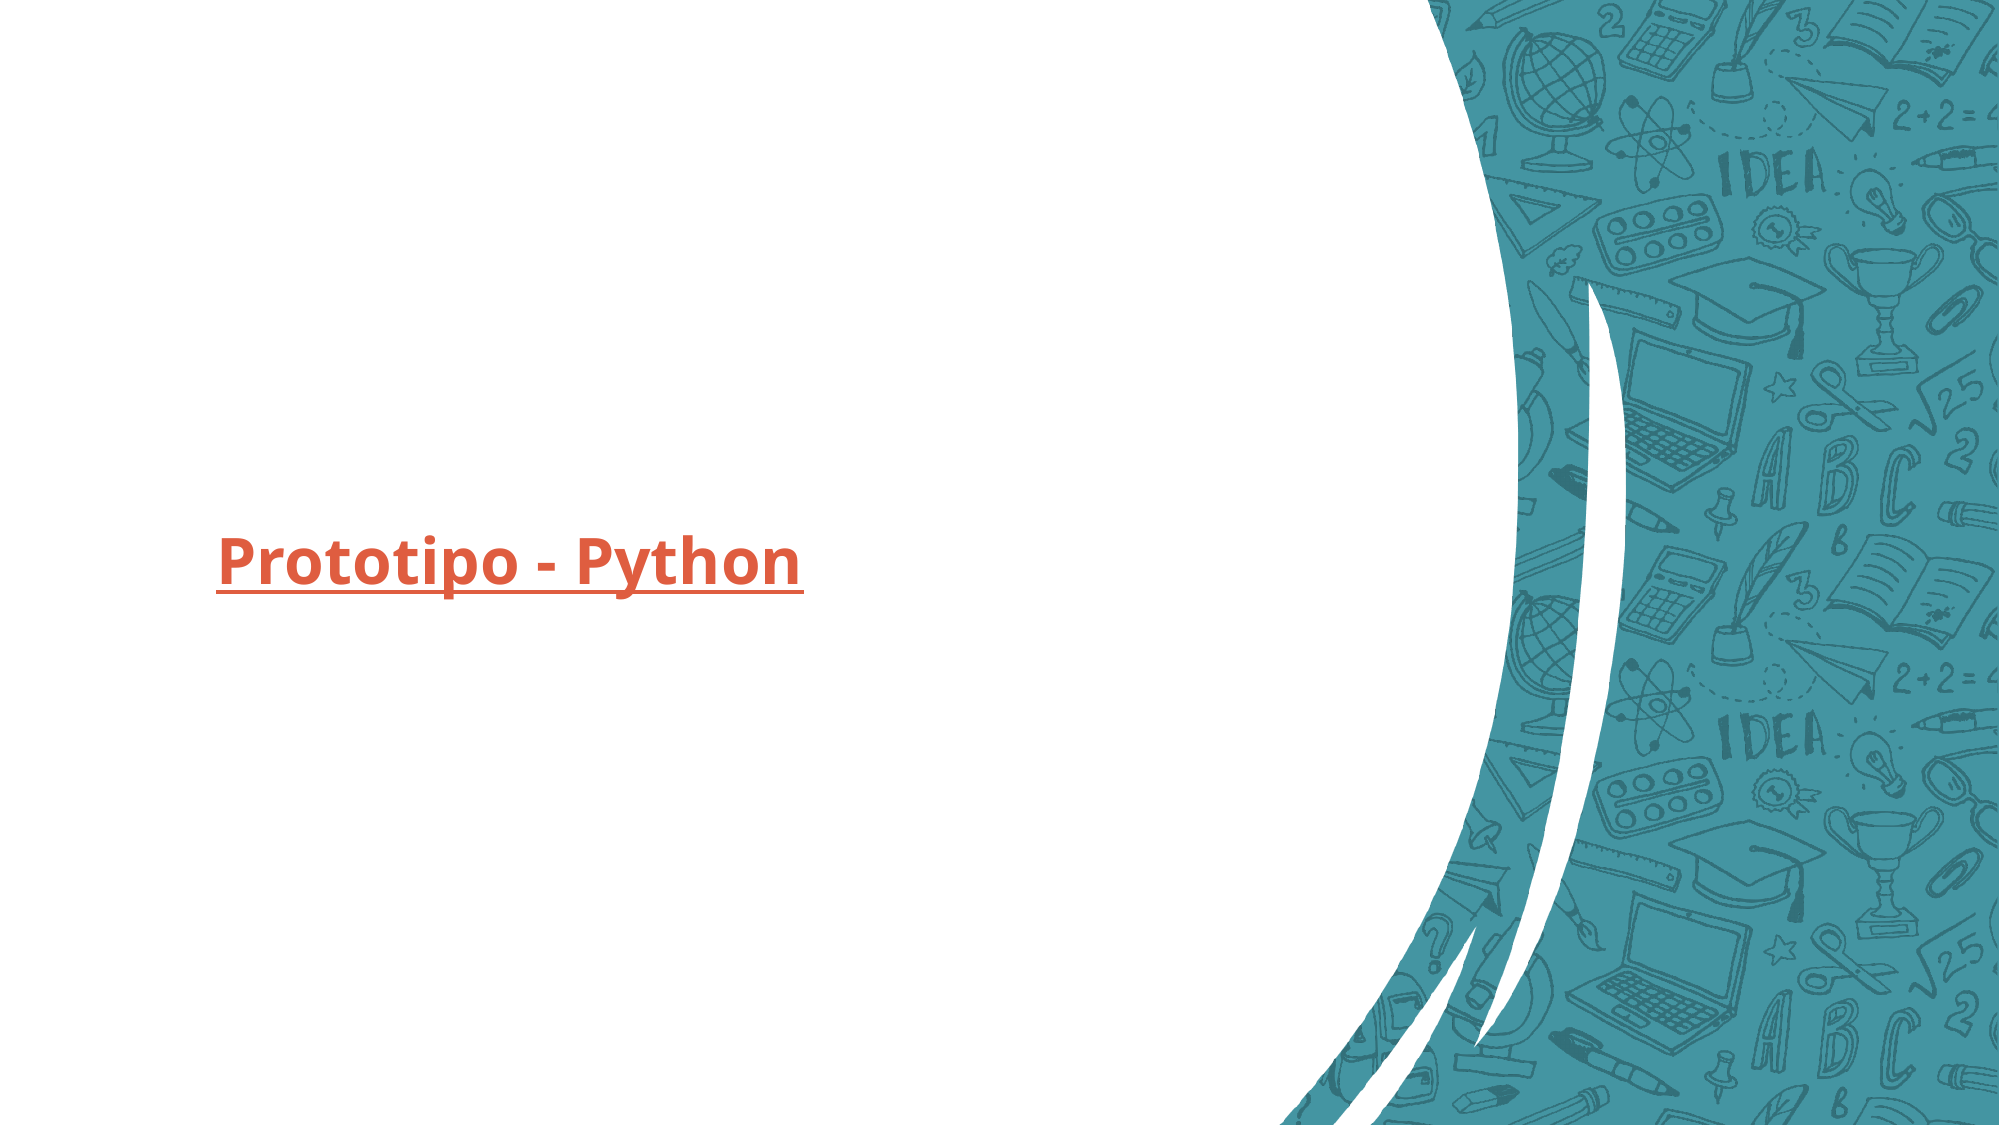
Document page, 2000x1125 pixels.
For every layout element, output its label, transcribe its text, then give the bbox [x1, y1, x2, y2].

title Prototipo - Python [196, 515, 1109, 610]
picture [0, 0, 1998, 1125]
